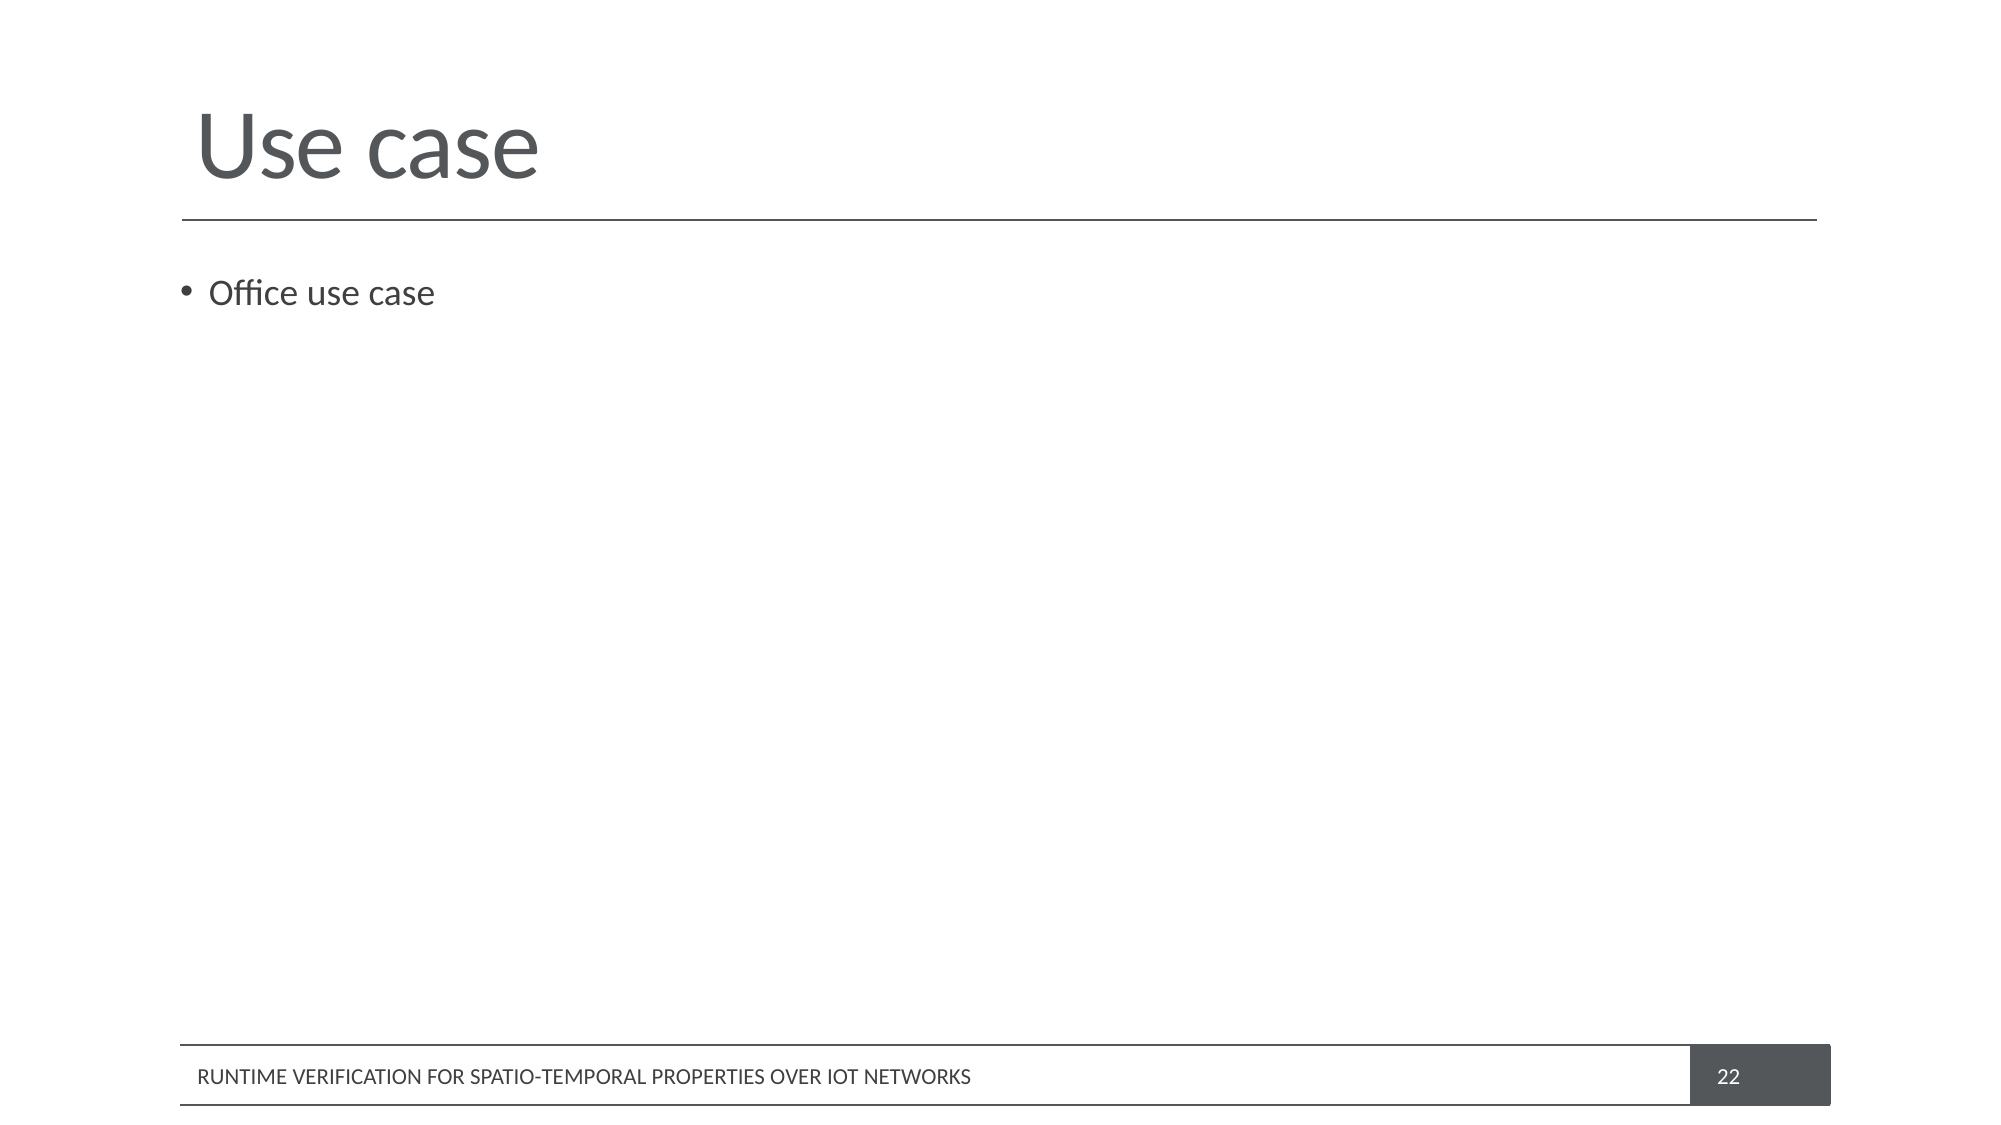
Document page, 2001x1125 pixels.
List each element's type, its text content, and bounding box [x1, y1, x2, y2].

list Office use case [180, 251, 1830, 563]
footer RUNTIME VERIFICATION FOR SPATIO-TEMPORAL PROPERTIES OVER IOT NETWORKS [182, 1044, 1301, 1105]
title Use case [180, 47, 1830, 208]
slide_number 22 [1702, 1044, 1830, 1105]
